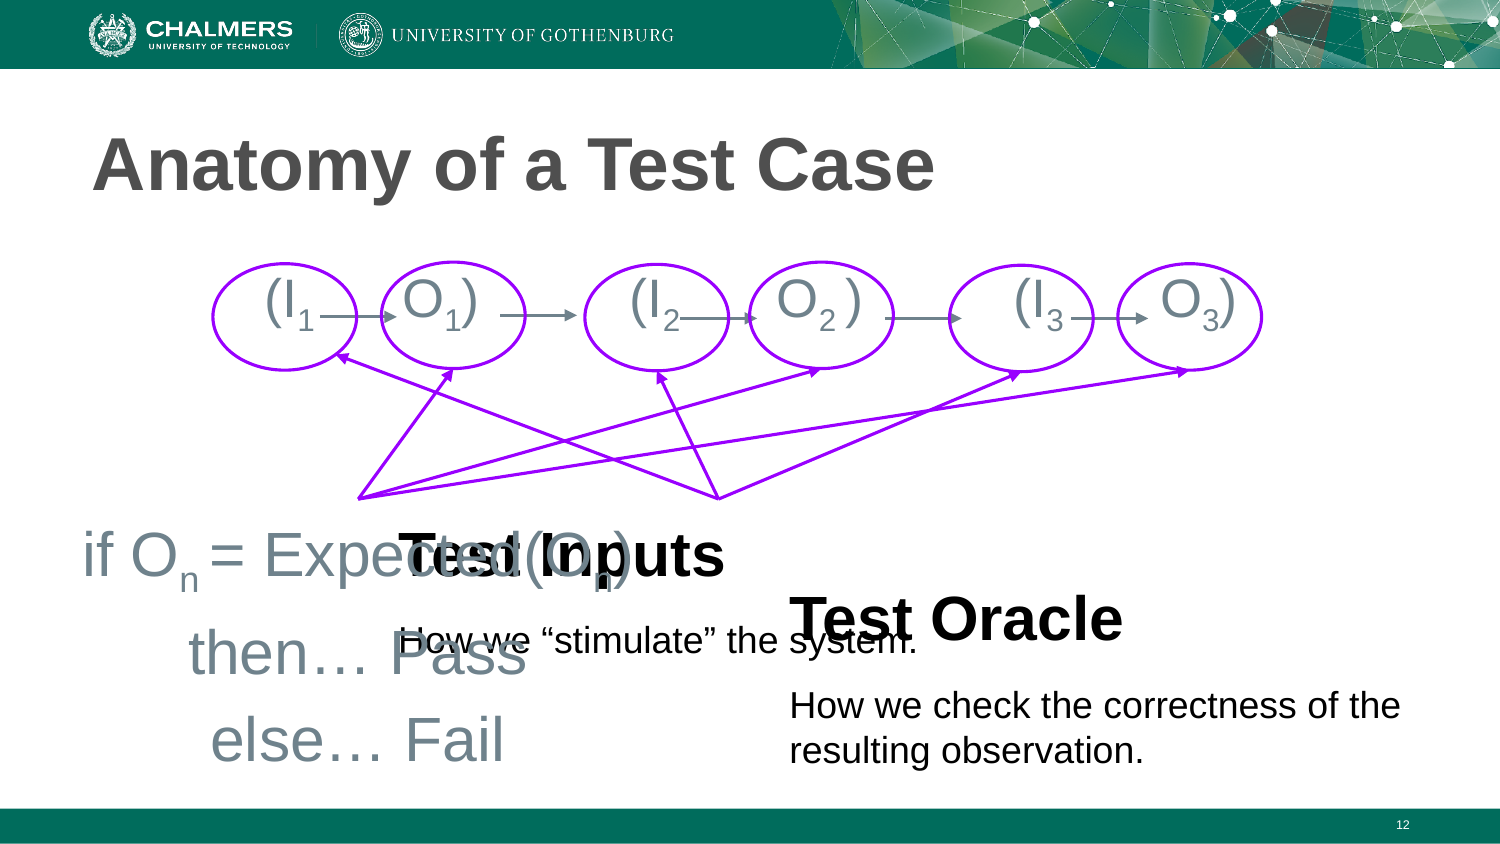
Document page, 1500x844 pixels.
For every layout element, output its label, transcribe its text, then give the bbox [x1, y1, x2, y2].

text_box [1117, 263, 1262, 371]
slide_number ‹#› [1074, 809, 1425, 844]
picture [759, 0, 1500, 68]
text_box [949, 265, 1094, 368]
text_box [584, 264, 729, 352]
text_box Test Oracle How we check the correctness of the resulting observation. [774, 563, 1445, 736]
picture [64, 0, 696, 85]
list (I1 O1) (I2 O2 ) (I3 O3) [76, 257, 1425, 377]
text_box [212, 263, 357, 371]
title Anatomy of a Test Case [76, 100, 1425, 211]
text_box [749, 262, 894, 368]
text_box if On = Expected(On) then… Pass else… Fail [21, 499, 696, 640]
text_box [335, 354, 719, 500]
text_box Test Inputs How we “stimulate” the system. [383, 509, 1054, 672]
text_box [358, 369, 1190, 500]
text_box [381, 262, 526, 352]
